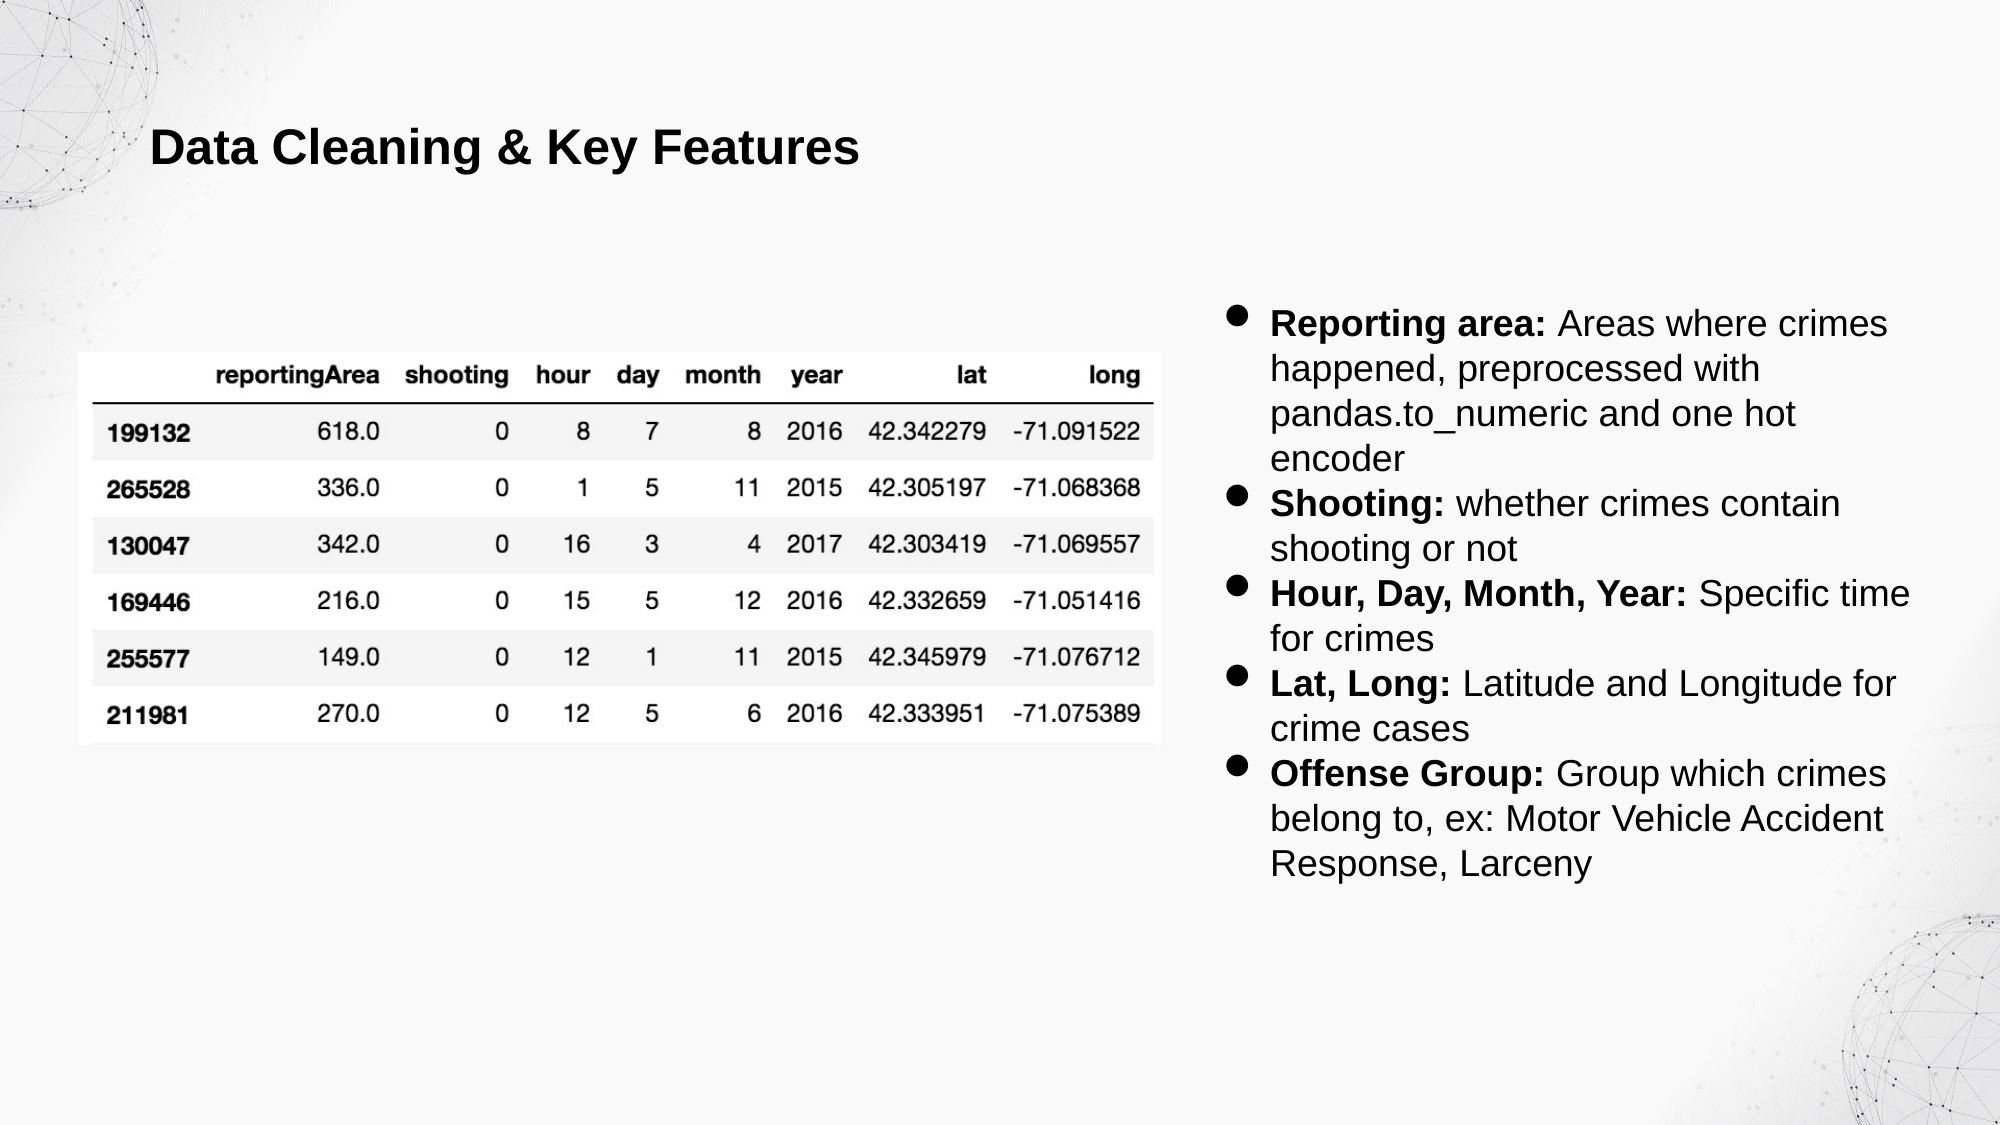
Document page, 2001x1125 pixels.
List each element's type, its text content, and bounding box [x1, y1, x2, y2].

text_box Data Cleaning & Key Features [138, 108, 961, 180]
picture [0, 0, 2000, 1125]
text_box Reporting area: Areas where crimes happened, preprocessed with pandas.to_numeric and one hot encoder Shooting: whether crimes contain shooting or not Hour, Day, Month, Year: Specific time for crimes Lat, Long: Latitude and Longitude for crime cases Offense Group: Group which crimes belong to, ex: Motor Vehicle Accident Response, Larceny [1208, 291, 1933, 891]
